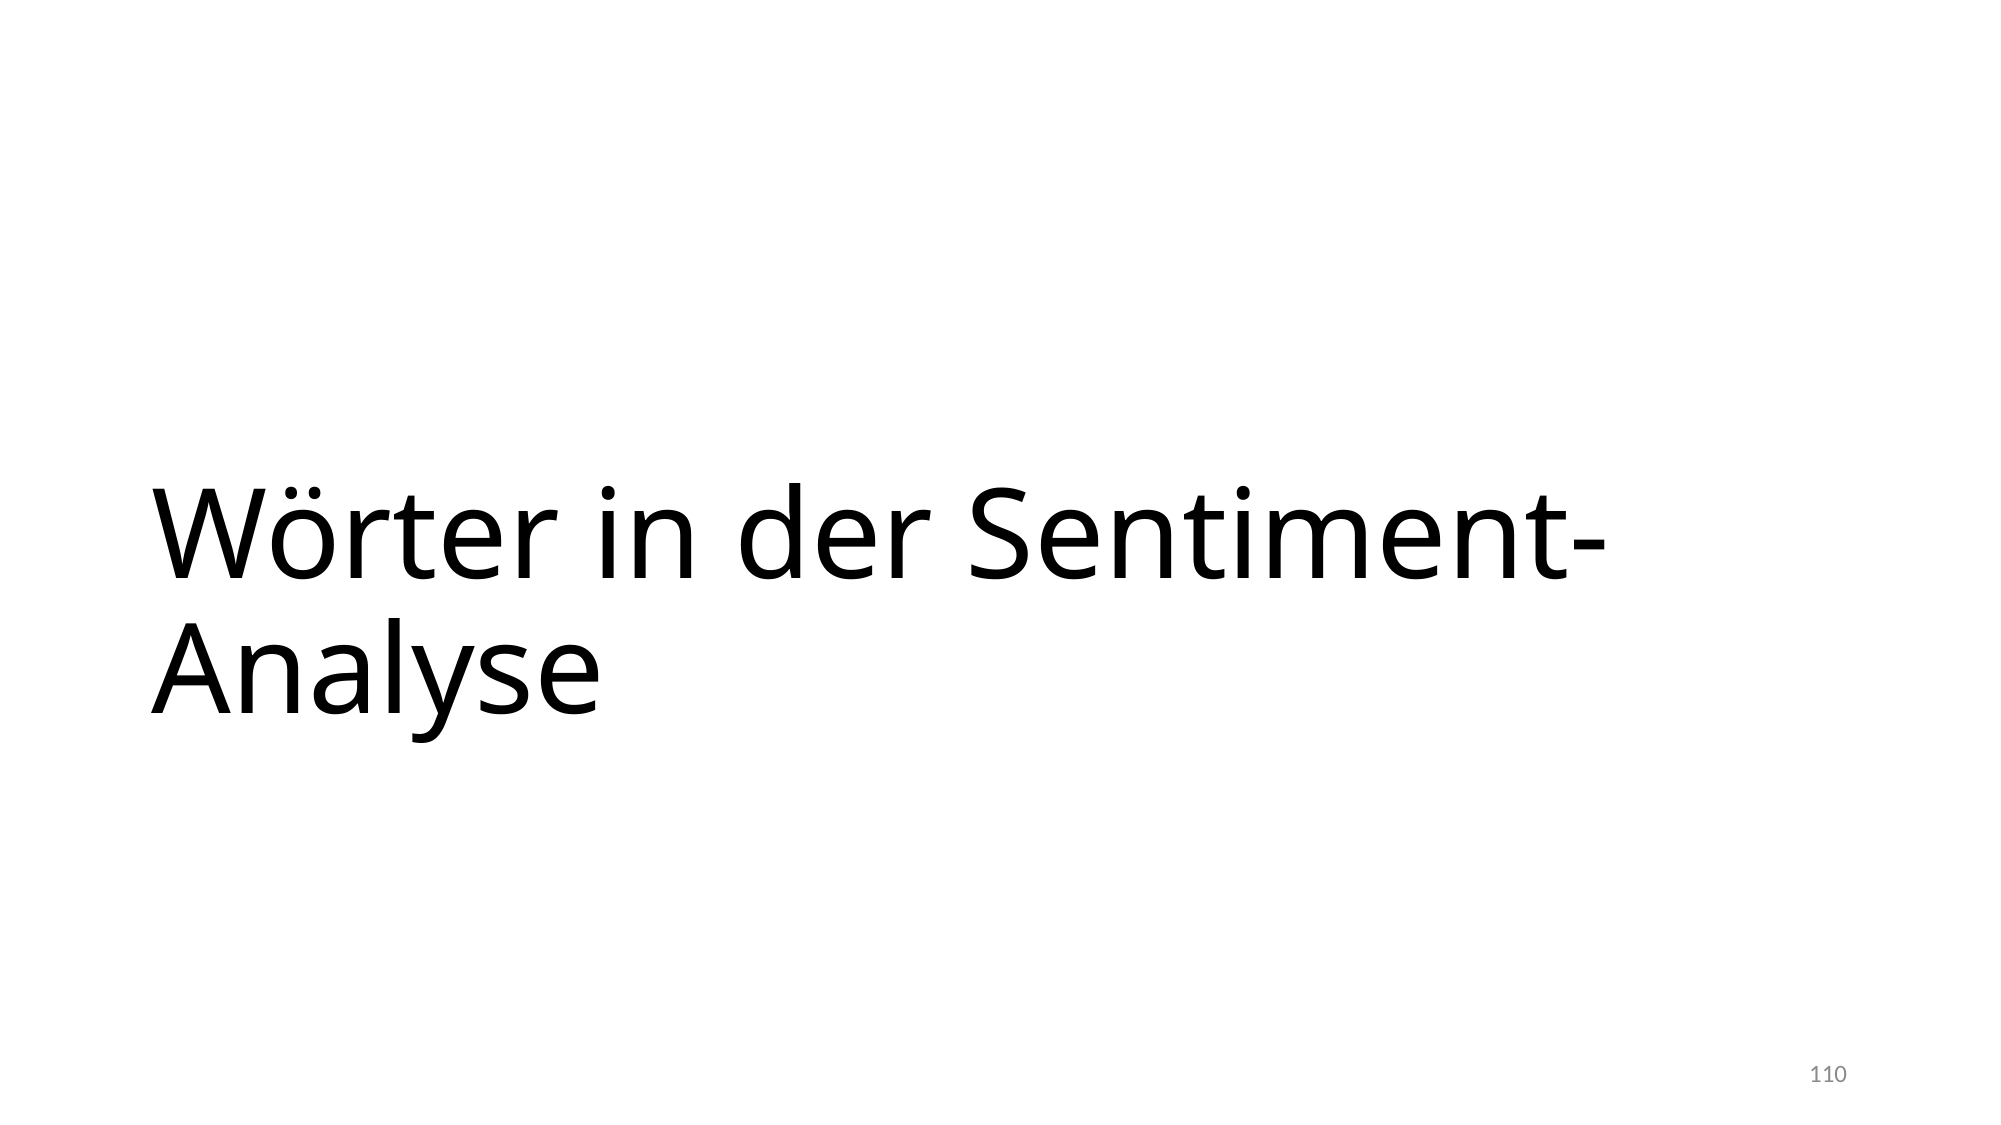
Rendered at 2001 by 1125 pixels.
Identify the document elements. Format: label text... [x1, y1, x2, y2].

slide_number 110 [1412, 1042, 1863, 1103]
title Wörter in der Sentiment-Analyse [136, 280, 1862, 749]
